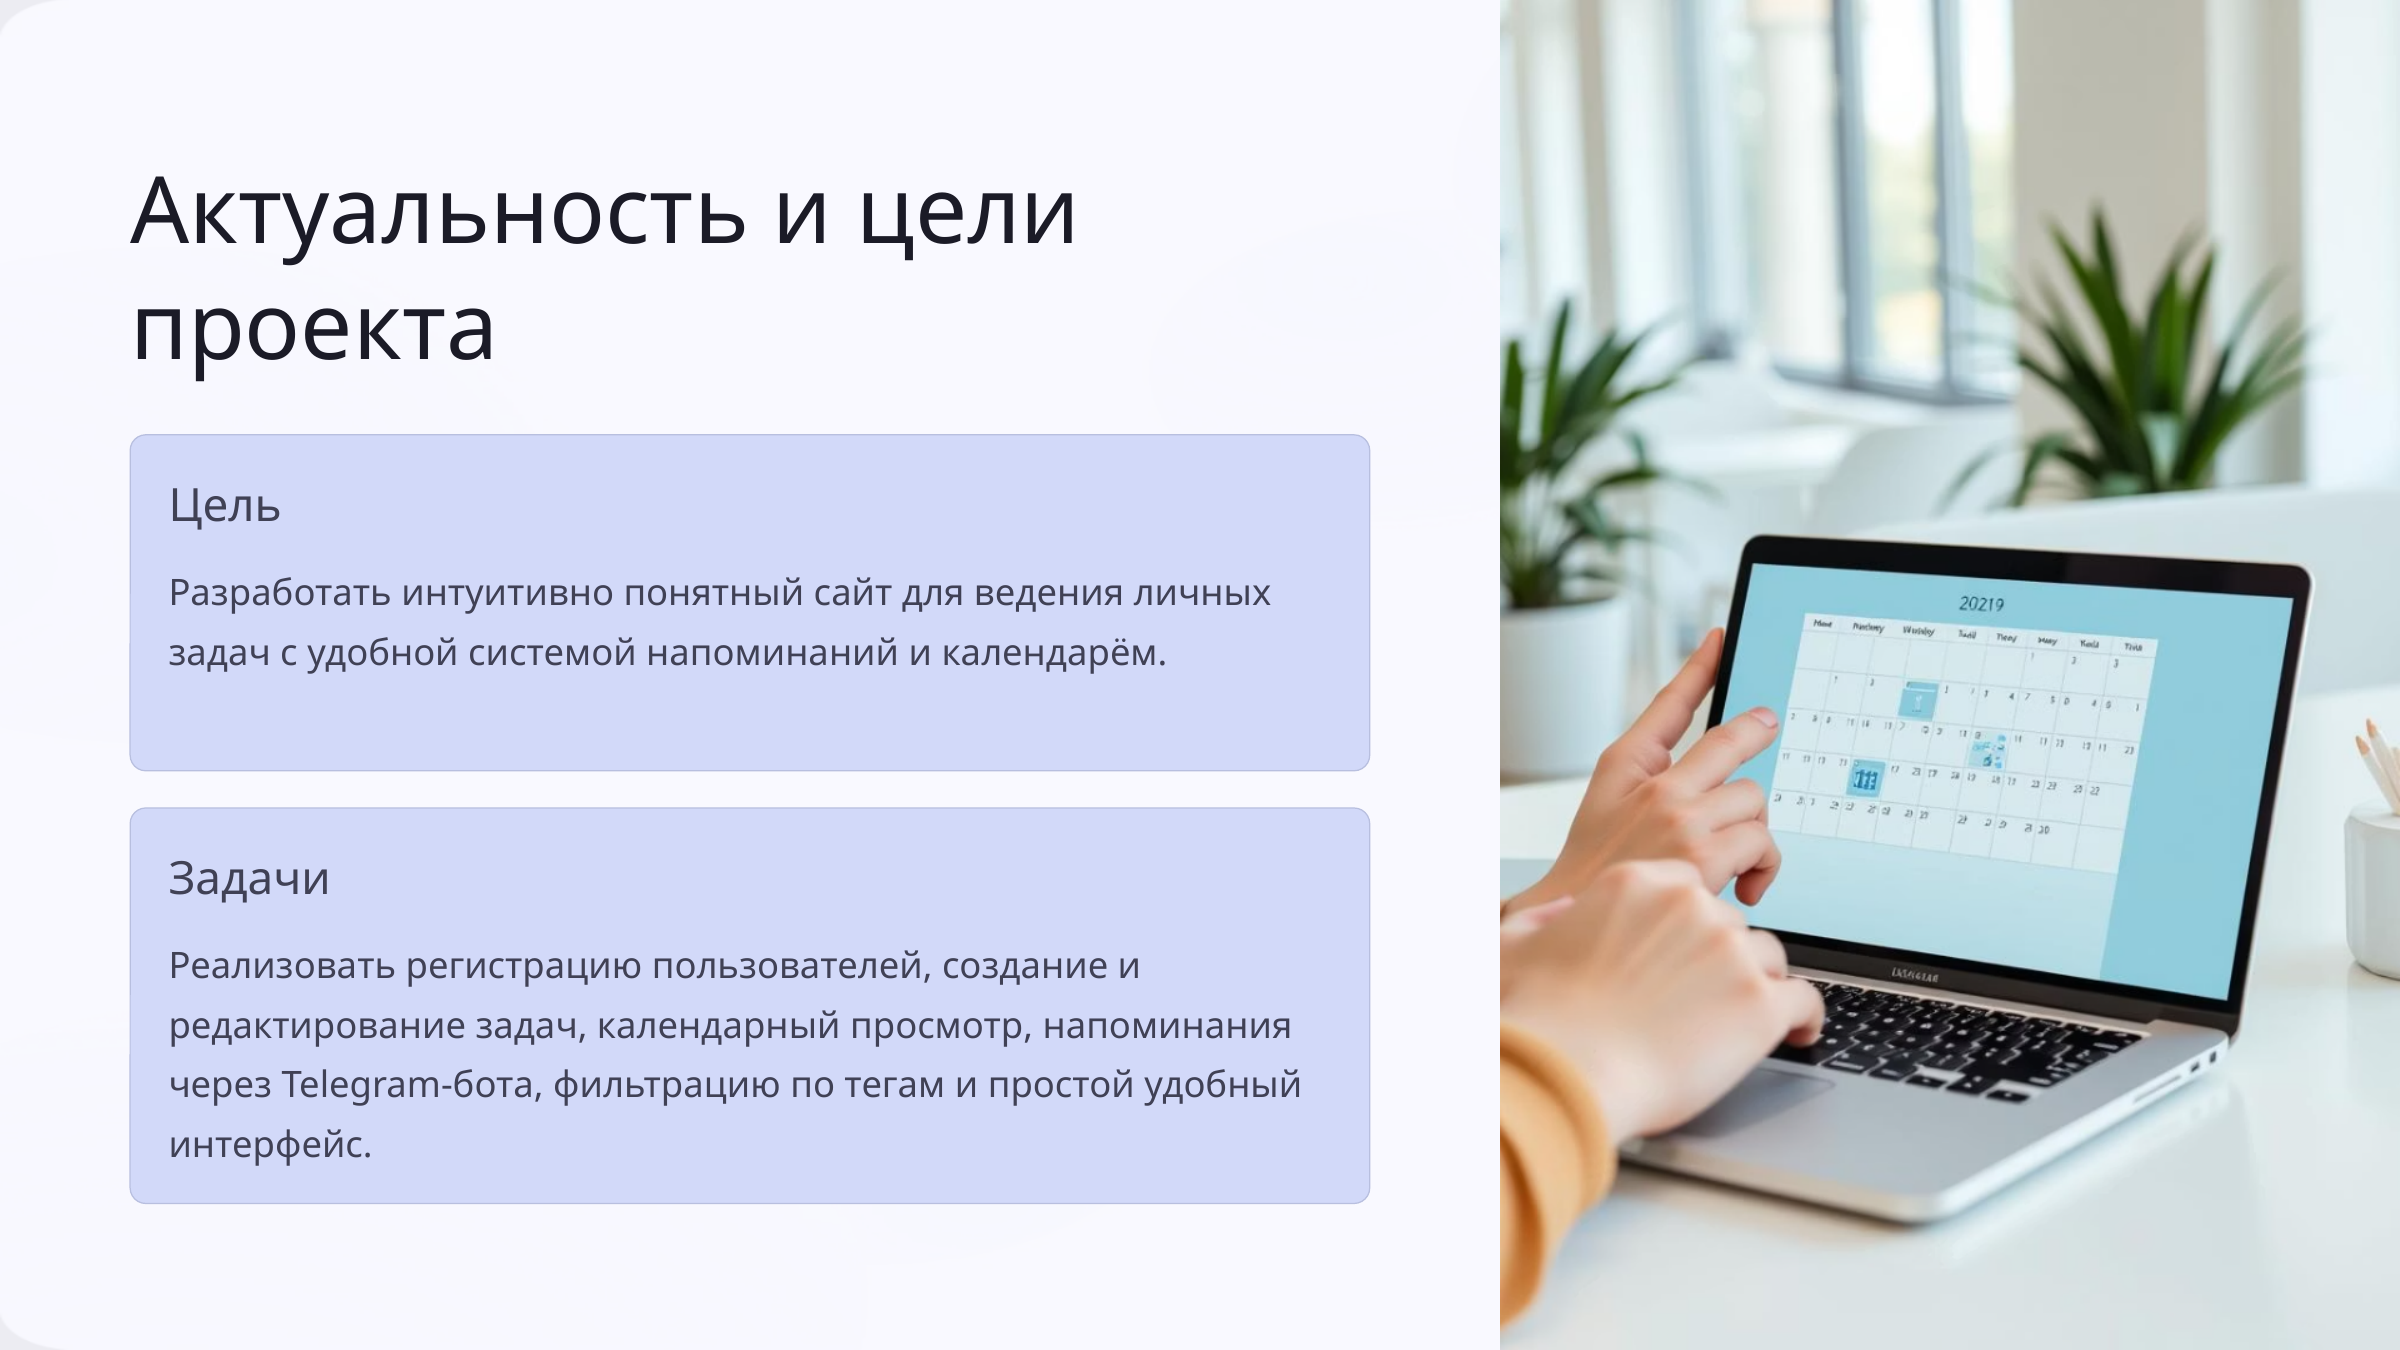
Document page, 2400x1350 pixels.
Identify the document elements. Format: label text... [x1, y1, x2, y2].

text_box [130, 434, 1370, 771]
text_box Задачи [168, 846, 634, 905]
text_box Актуальность и цели проекта [130, 146, 1370, 379]
text_box Разработать интуитивно понятный сайт для ведения личных задач с удобной системой напоминаний и календарём. [168, 553, 1332, 733]
text_box [130, 807, 1370, 1204]
picture [1499, 0, 2400, 1350]
text_box Цель [168, 473, 634, 532]
text_box Реализовать регистрацию пользователей, создание и редактирование задач, календарный просмотр, напоминания через Telegram-бота, фильтрацию по тегам и простой удобный интерфейс. [168, 926, 1332, 1165]
